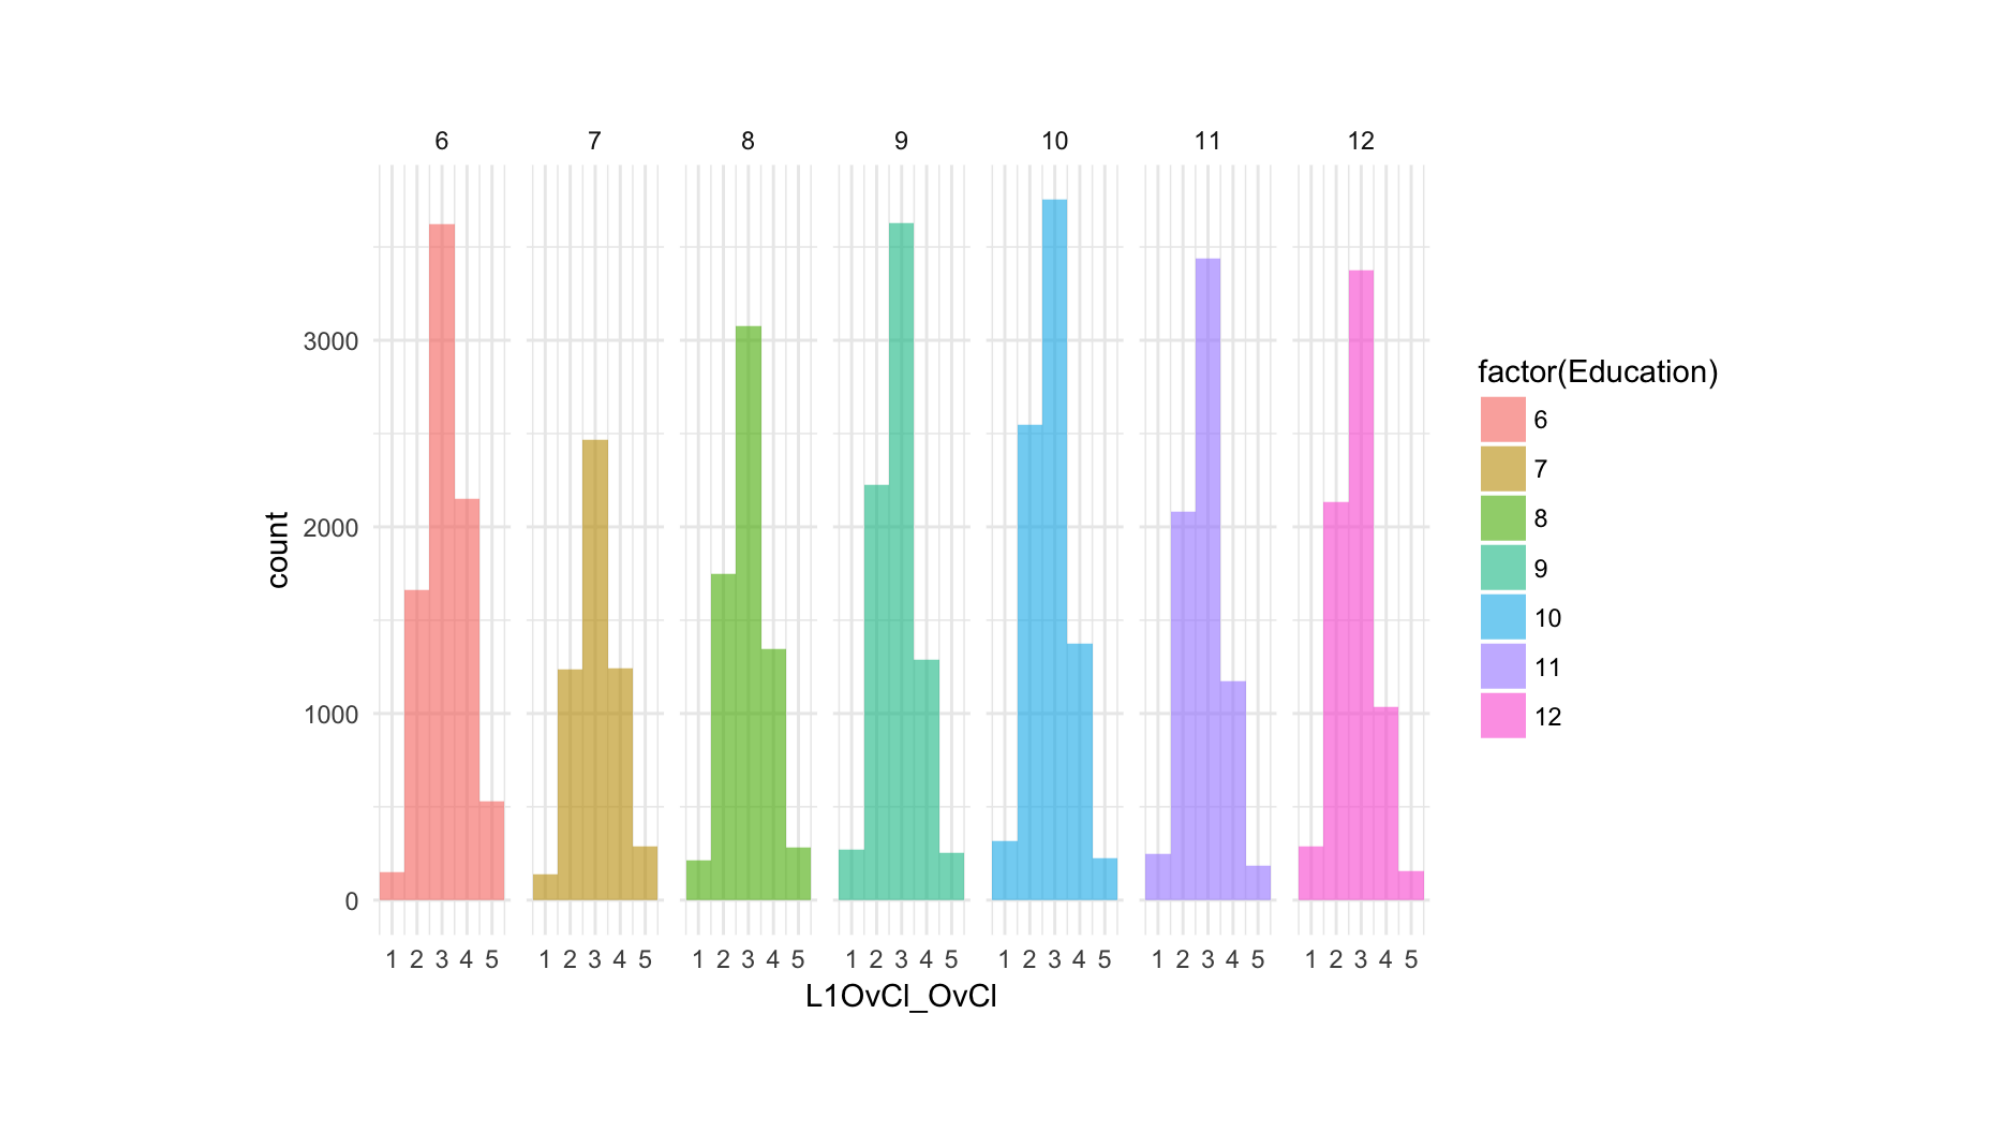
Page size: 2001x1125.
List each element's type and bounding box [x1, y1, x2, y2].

picture [249, 100, 1751, 1029]
